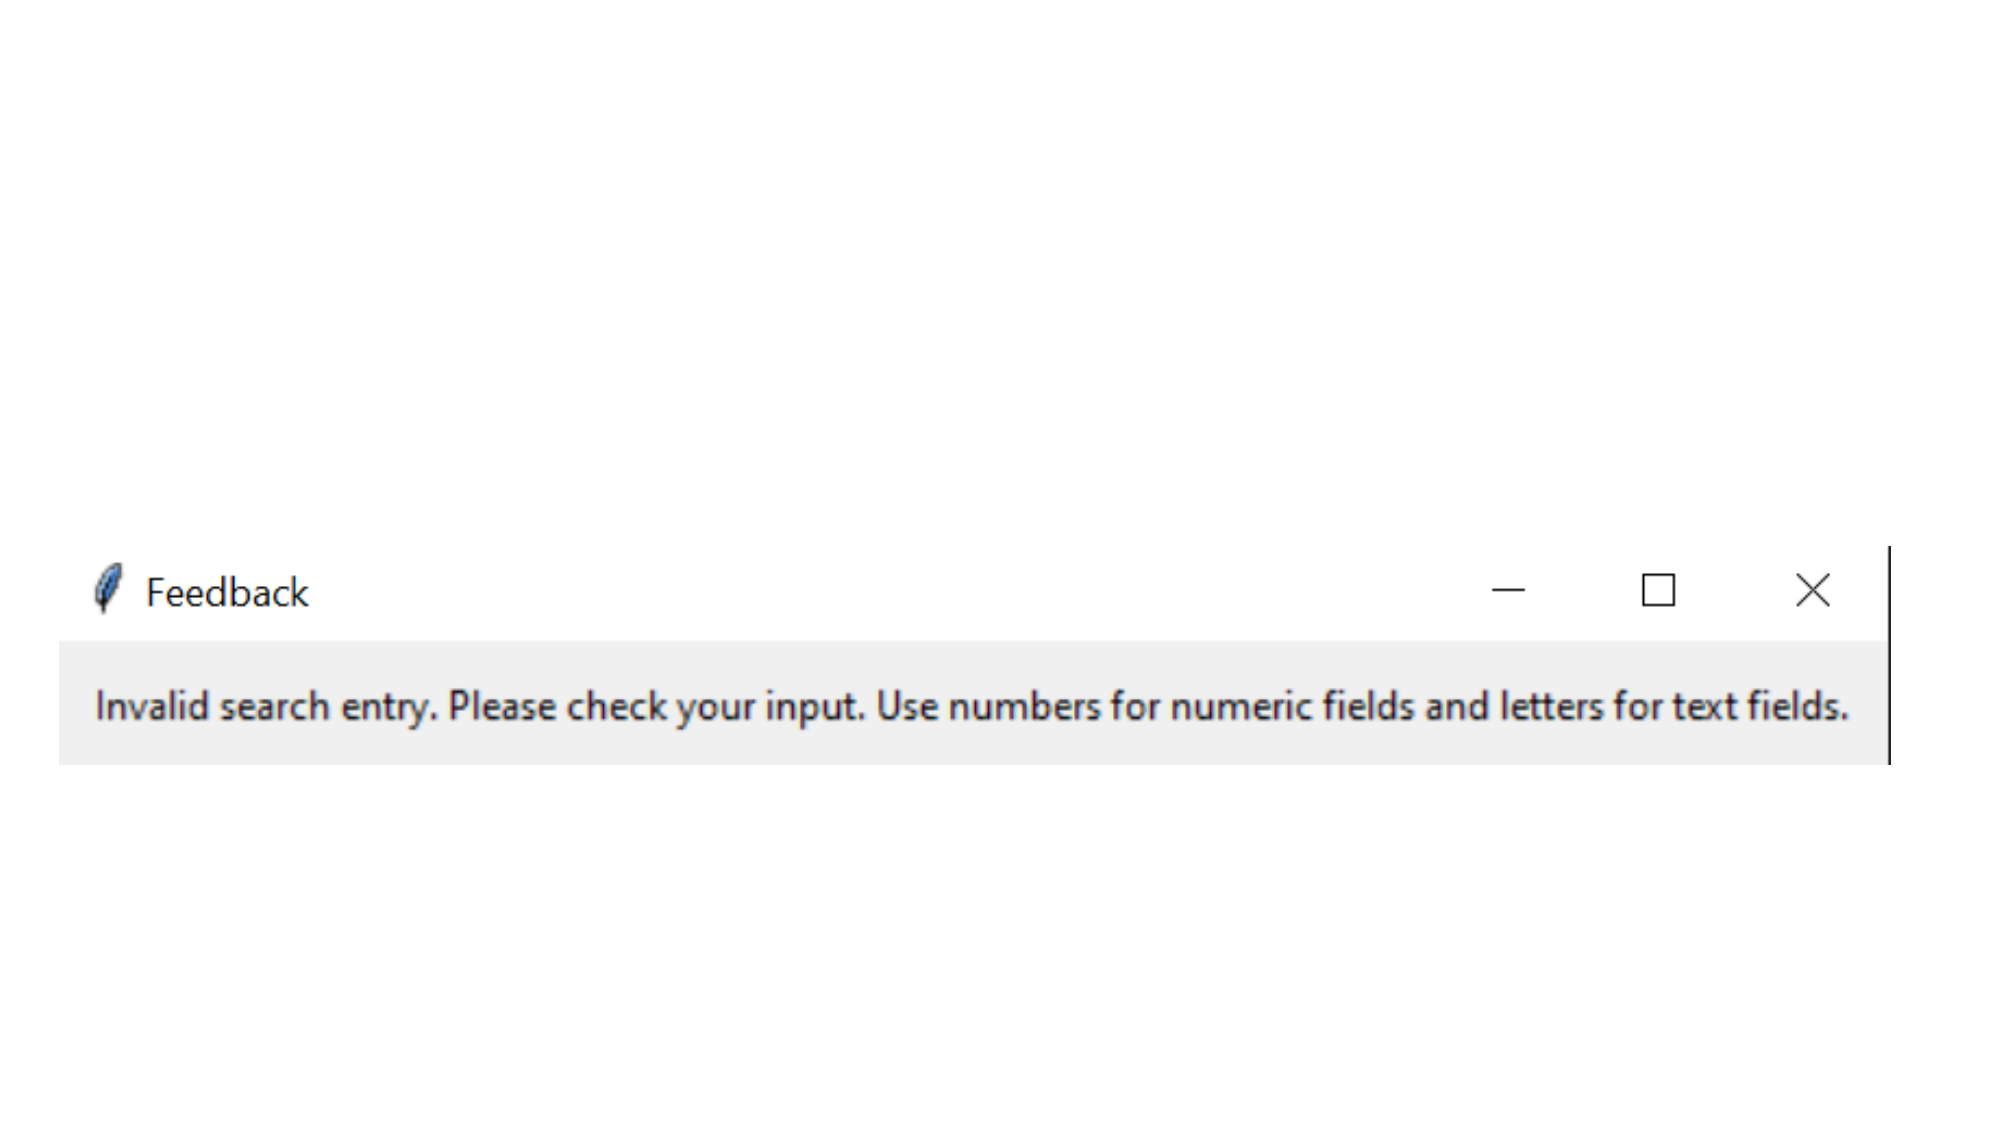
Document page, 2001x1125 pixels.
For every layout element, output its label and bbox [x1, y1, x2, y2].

list [59, 546, 1892, 765]
